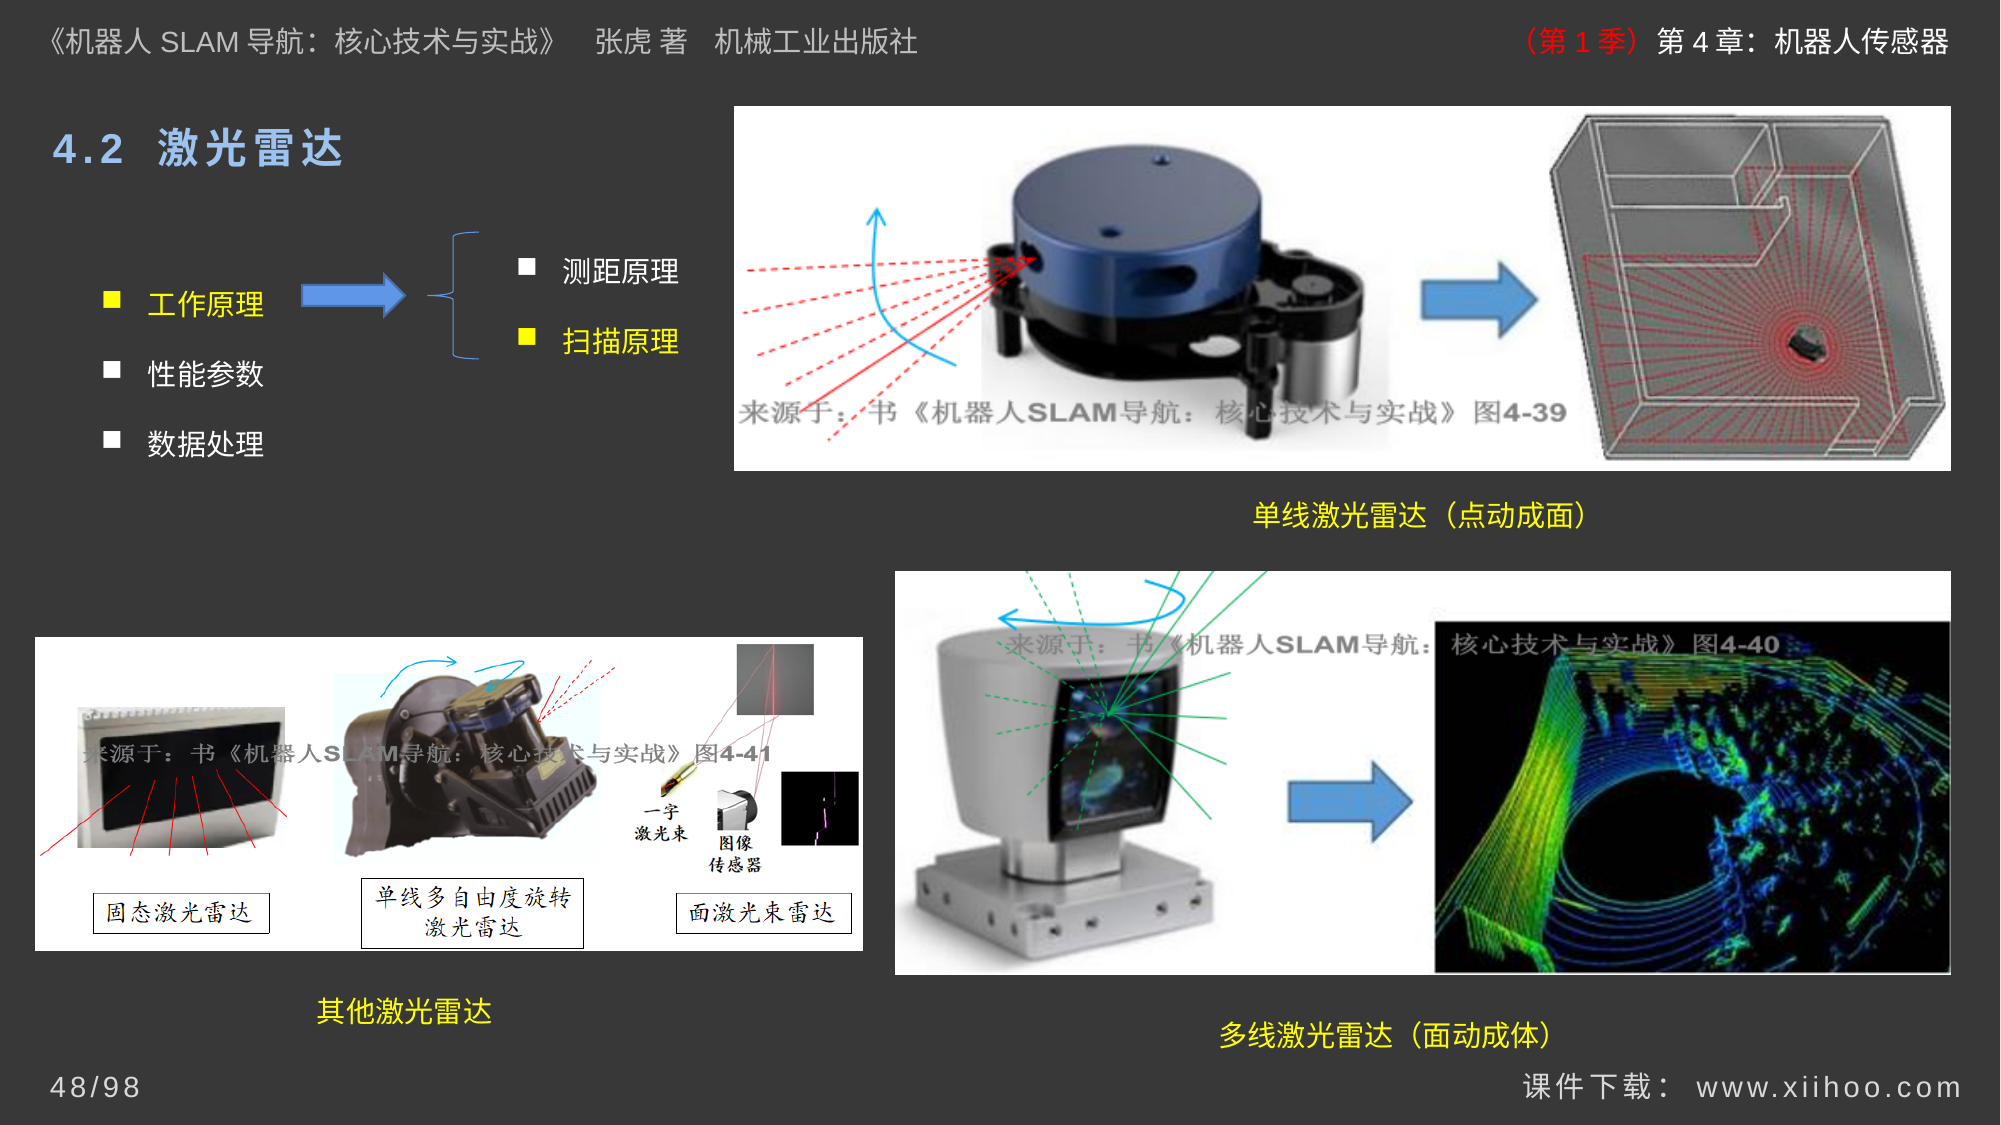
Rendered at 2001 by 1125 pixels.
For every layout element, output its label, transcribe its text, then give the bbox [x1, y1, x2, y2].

text_box 《机器人SLAM导航：核心技术与实战》 张虎 著 机械工业出版社 [16, 16, 940, 66]
title 4.2 激光雷达 [38, 98, 620, 180]
text_box 其他激光雷达 [302, 951, 538, 1036]
text_box （第1季）第4章：机器人传感器 [1075, 16, 1965, 66]
text_box [301, 271, 407, 319]
text_box 测距原理 扫描原理 [501, 210, 734, 366]
text_box 课件下载：www.xiihoo.com [1493, 1057, 1991, 1114]
picture [0, 0, 2001, 1125]
text_box [427, 231, 479, 360]
text_box 工作原理 性能参数 数据处理 [86, 243, 361, 469]
text_box 多线激光雷达（面动成体） [1203, 975, 1613, 1060]
text_box 单线激光雷达（点动成面） [1237, 471, 1723, 540]
text_box 48/98 [34, 1060, 187, 1111]
